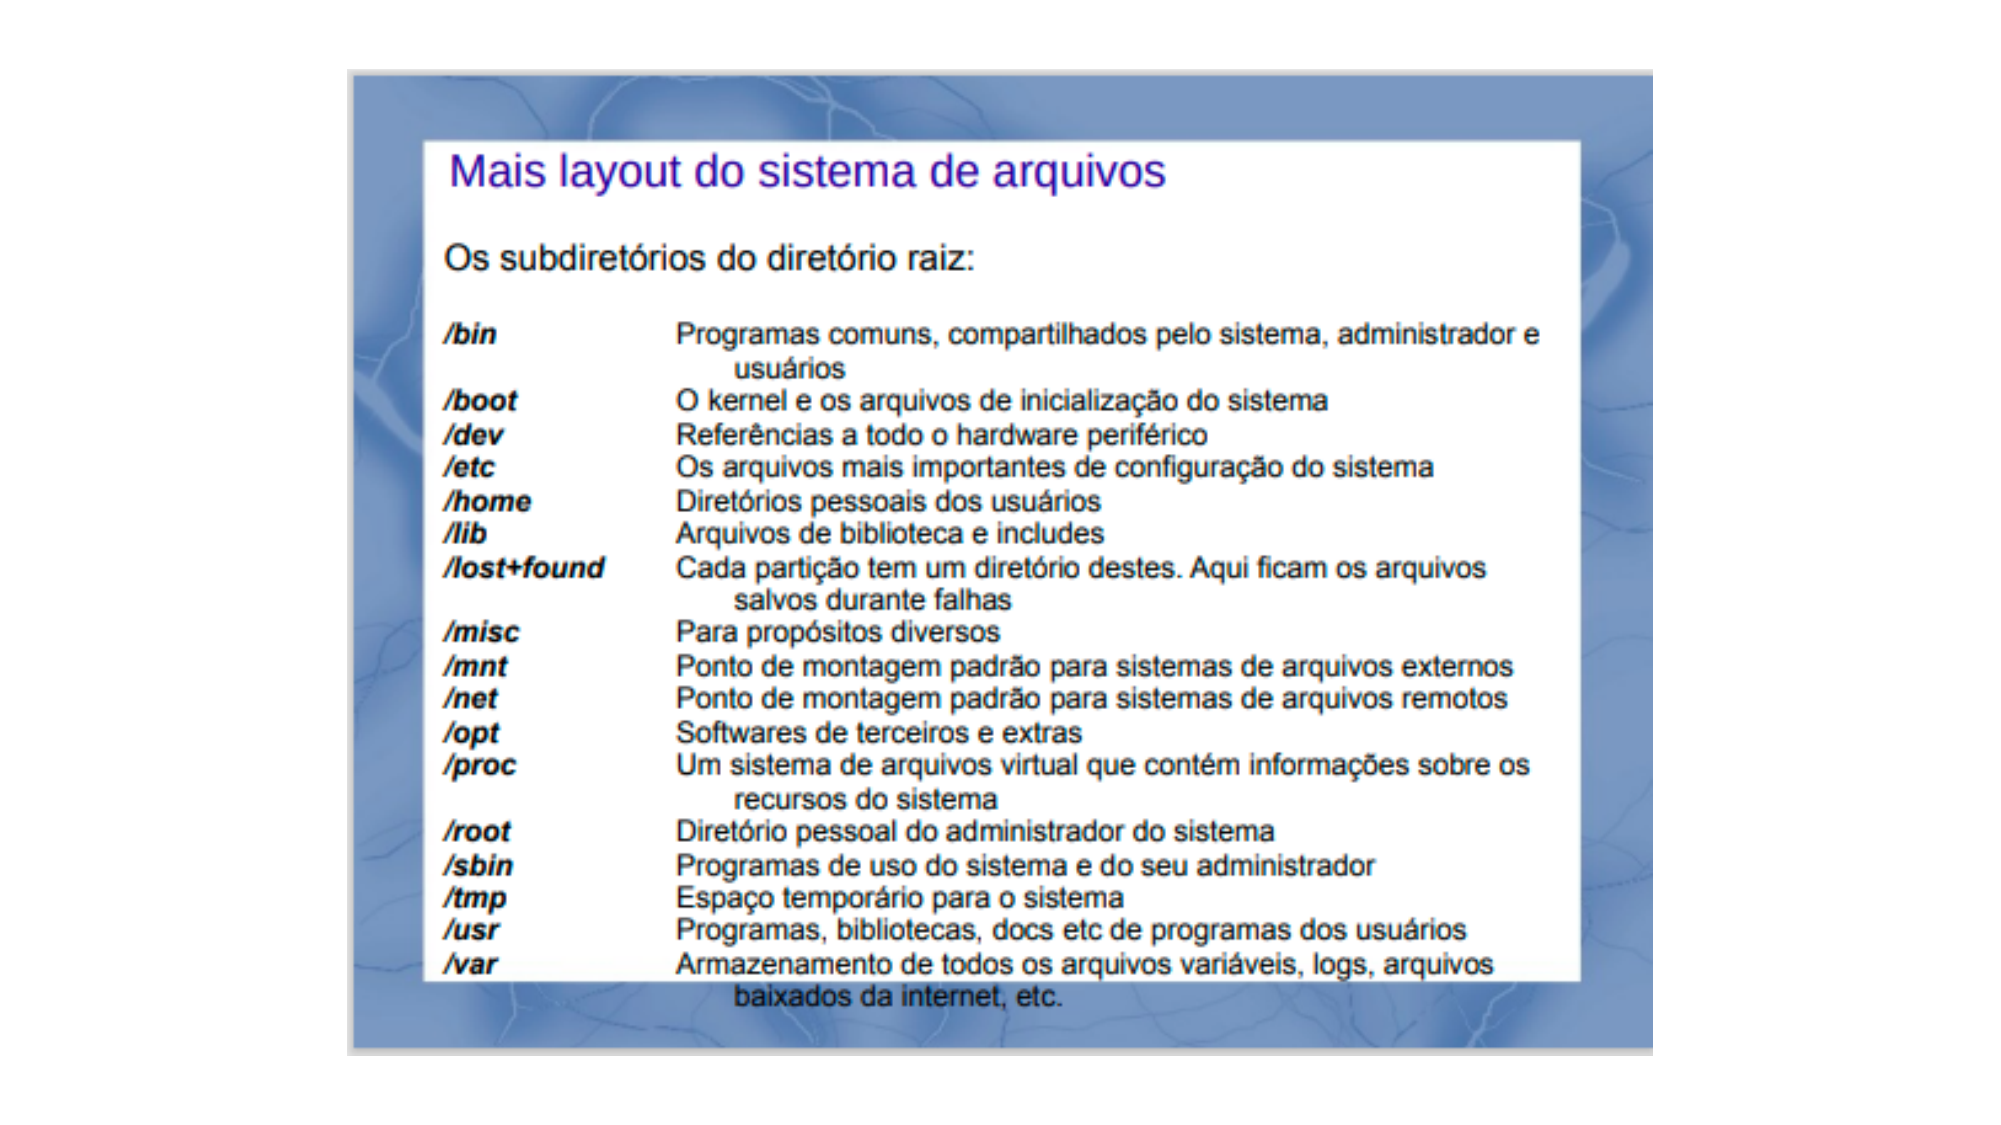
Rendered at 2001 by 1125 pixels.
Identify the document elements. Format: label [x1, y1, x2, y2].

picture [347, 69, 1653, 1056]
